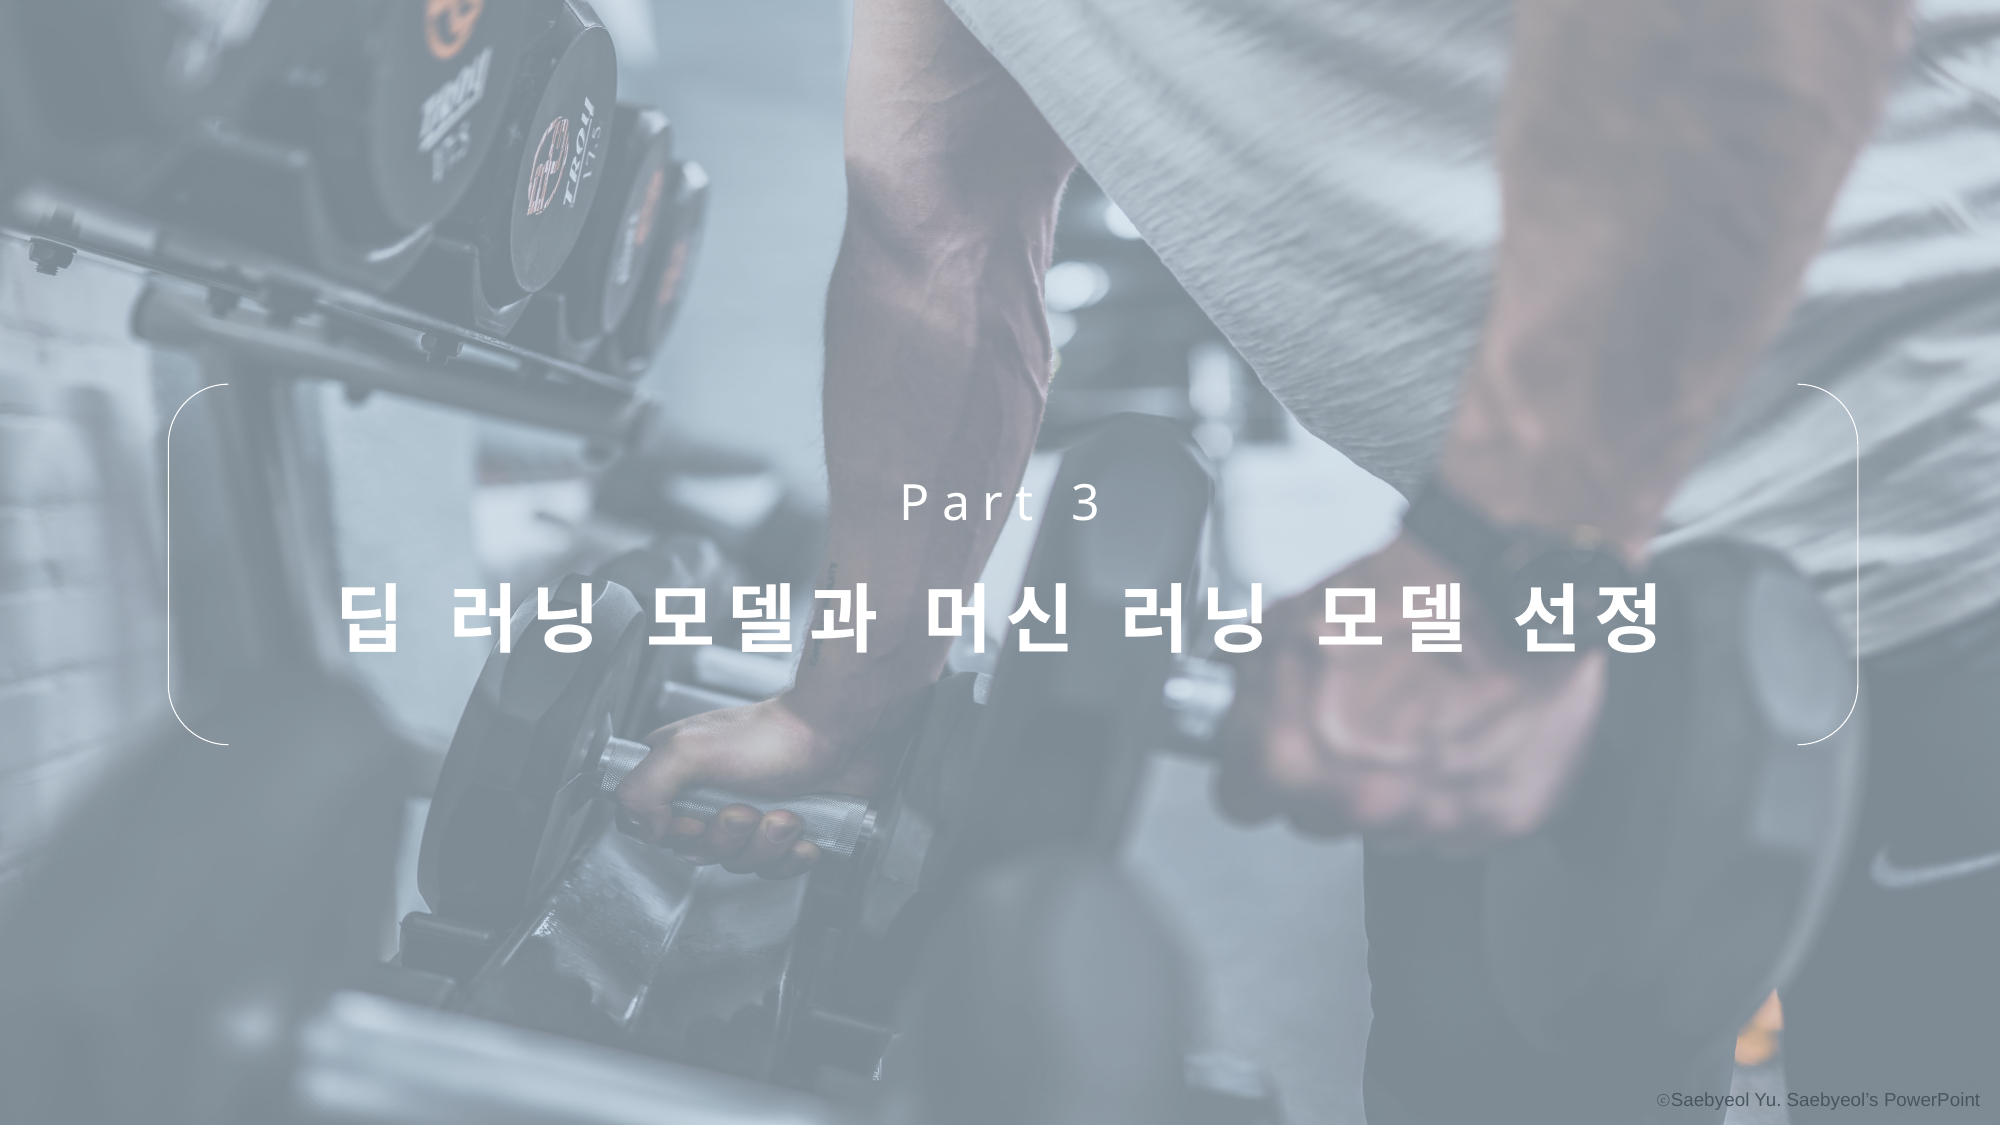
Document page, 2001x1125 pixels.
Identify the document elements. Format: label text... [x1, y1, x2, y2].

text_box 딥 러닝 모델과 머신 러닝 모델 선정 [320, 563, 1680, 669]
text_box [167, 383, 1859, 746]
text_box [0, 0, 2000, 1125]
text_box Part 3 [884, 463, 1116, 538]
